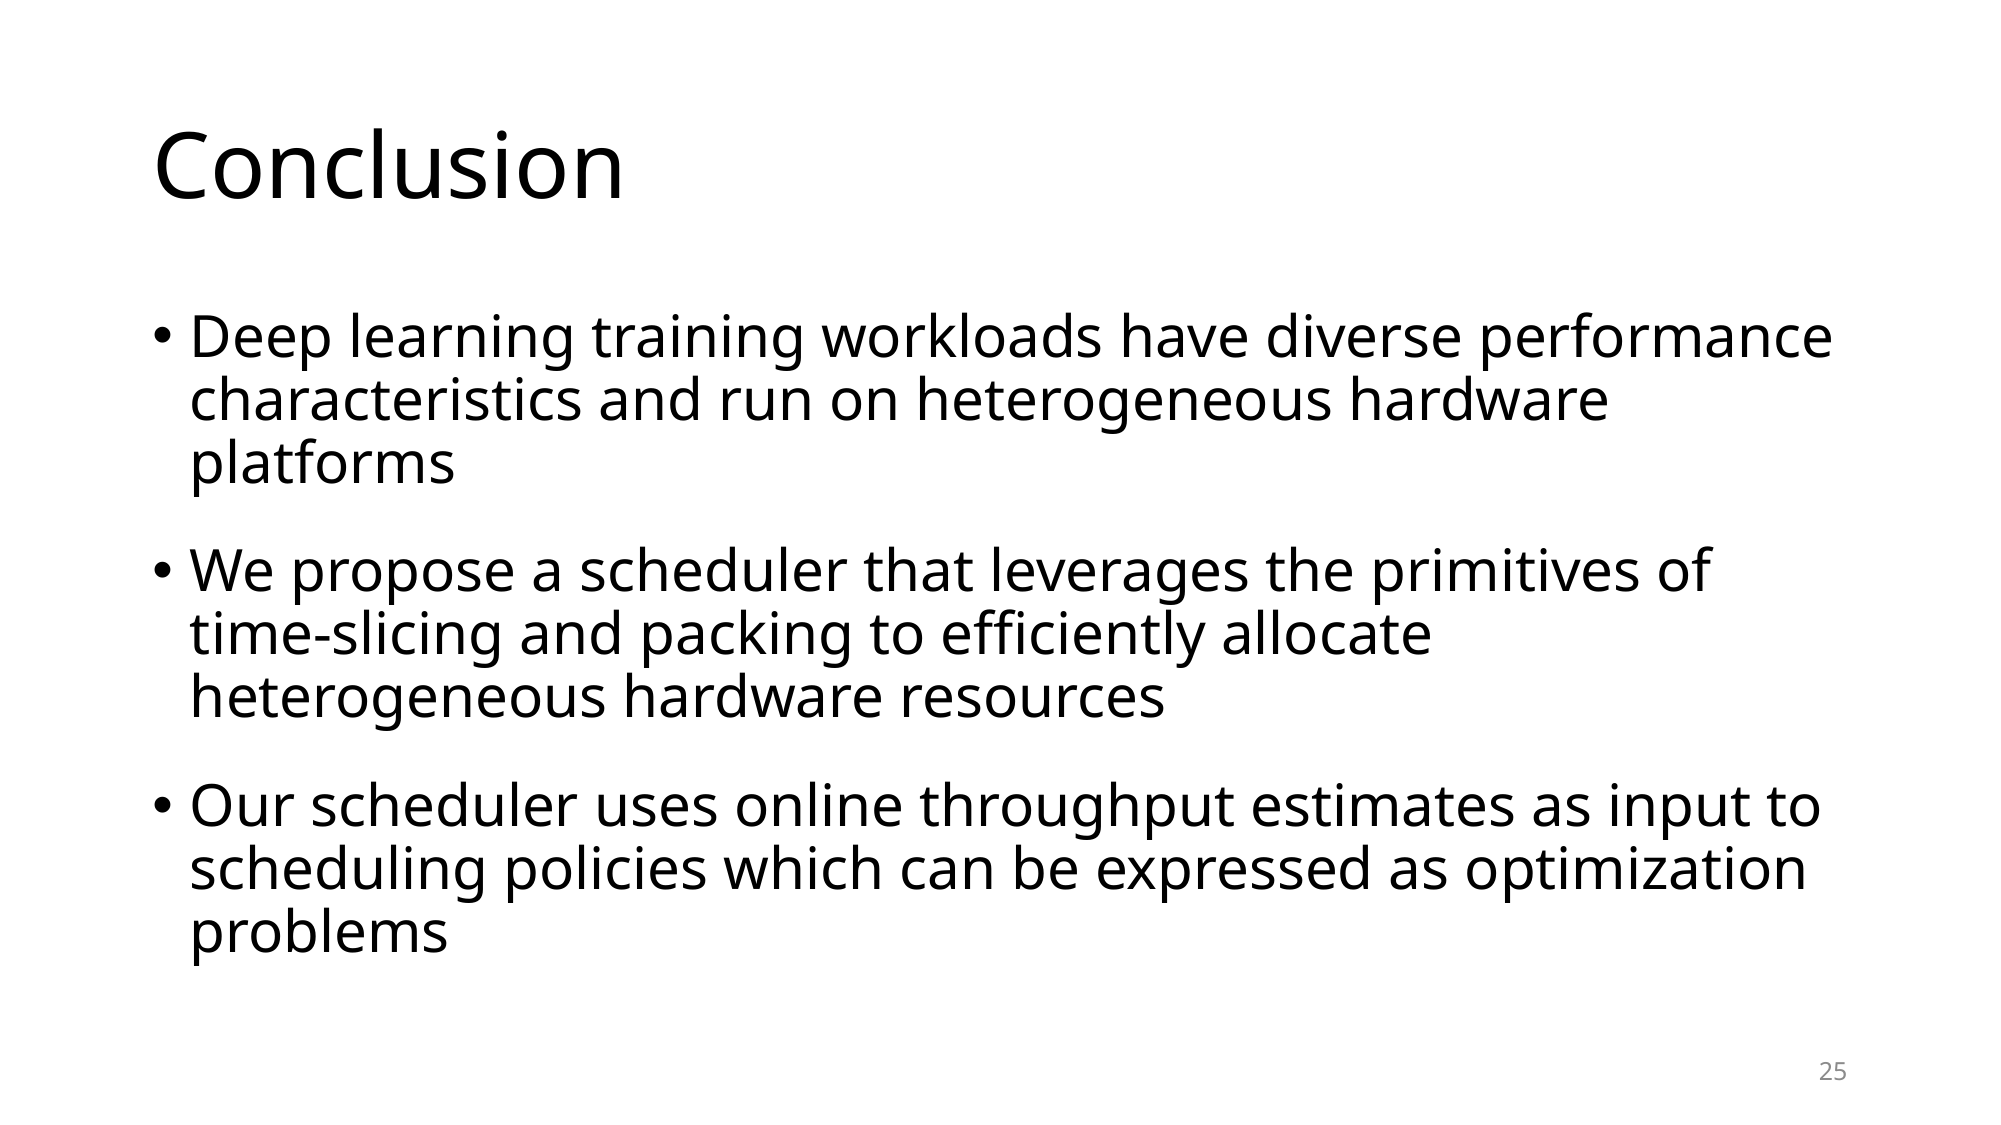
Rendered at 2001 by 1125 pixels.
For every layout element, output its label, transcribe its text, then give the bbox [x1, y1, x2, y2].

title Conclusion [137, 59, 1863, 278]
slide_number 25 [1412, 1042, 1863, 1103]
list Deep learning training workloads have diverse performance characteristics and run on heterogeneous hardware platforms We propose a scheduler that leverages the primitives of time-slicing and packing to efficiently allocate heterogeneous hardware resources Our scheduler uses online throughput estimates as input to scheduling policies which can be expressed as optimization problems [137, 299, 1863, 1014]
